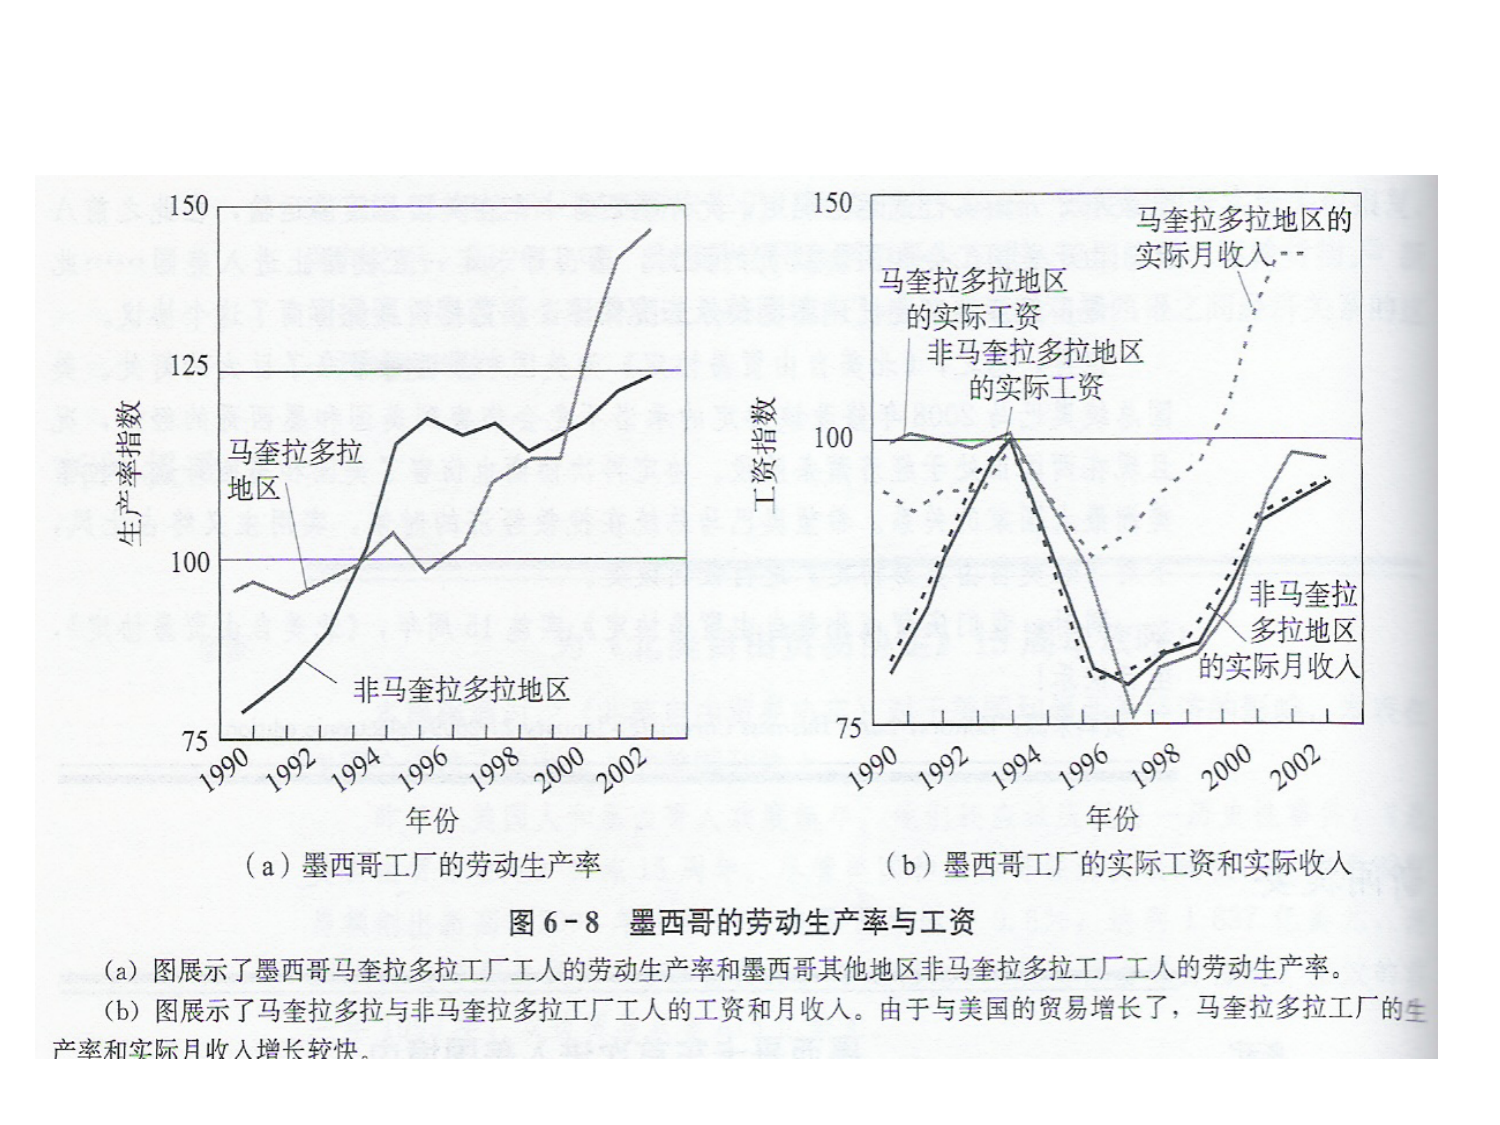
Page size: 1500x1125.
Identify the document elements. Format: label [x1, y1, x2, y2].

picture [34, 175, 1438, 1059]
